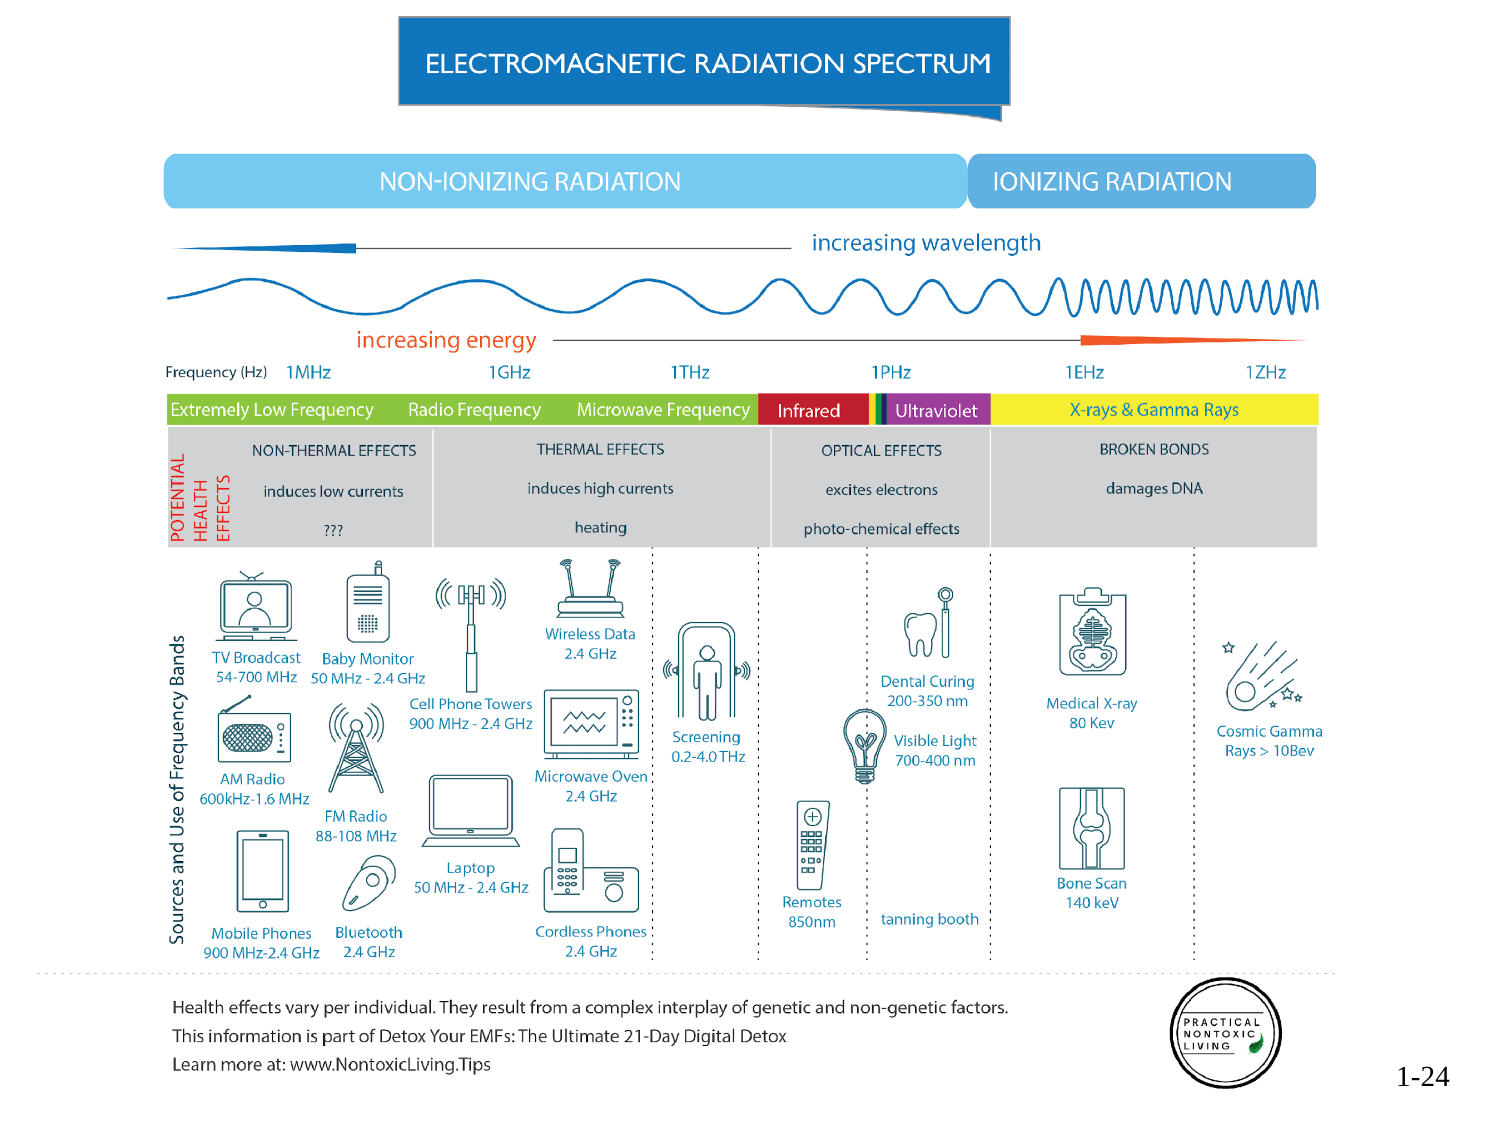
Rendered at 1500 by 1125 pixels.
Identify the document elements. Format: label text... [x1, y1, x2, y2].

picture [36, 16, 1339, 1090]
slide_number 1-‹#› [1362, 1050, 1466, 1125]
